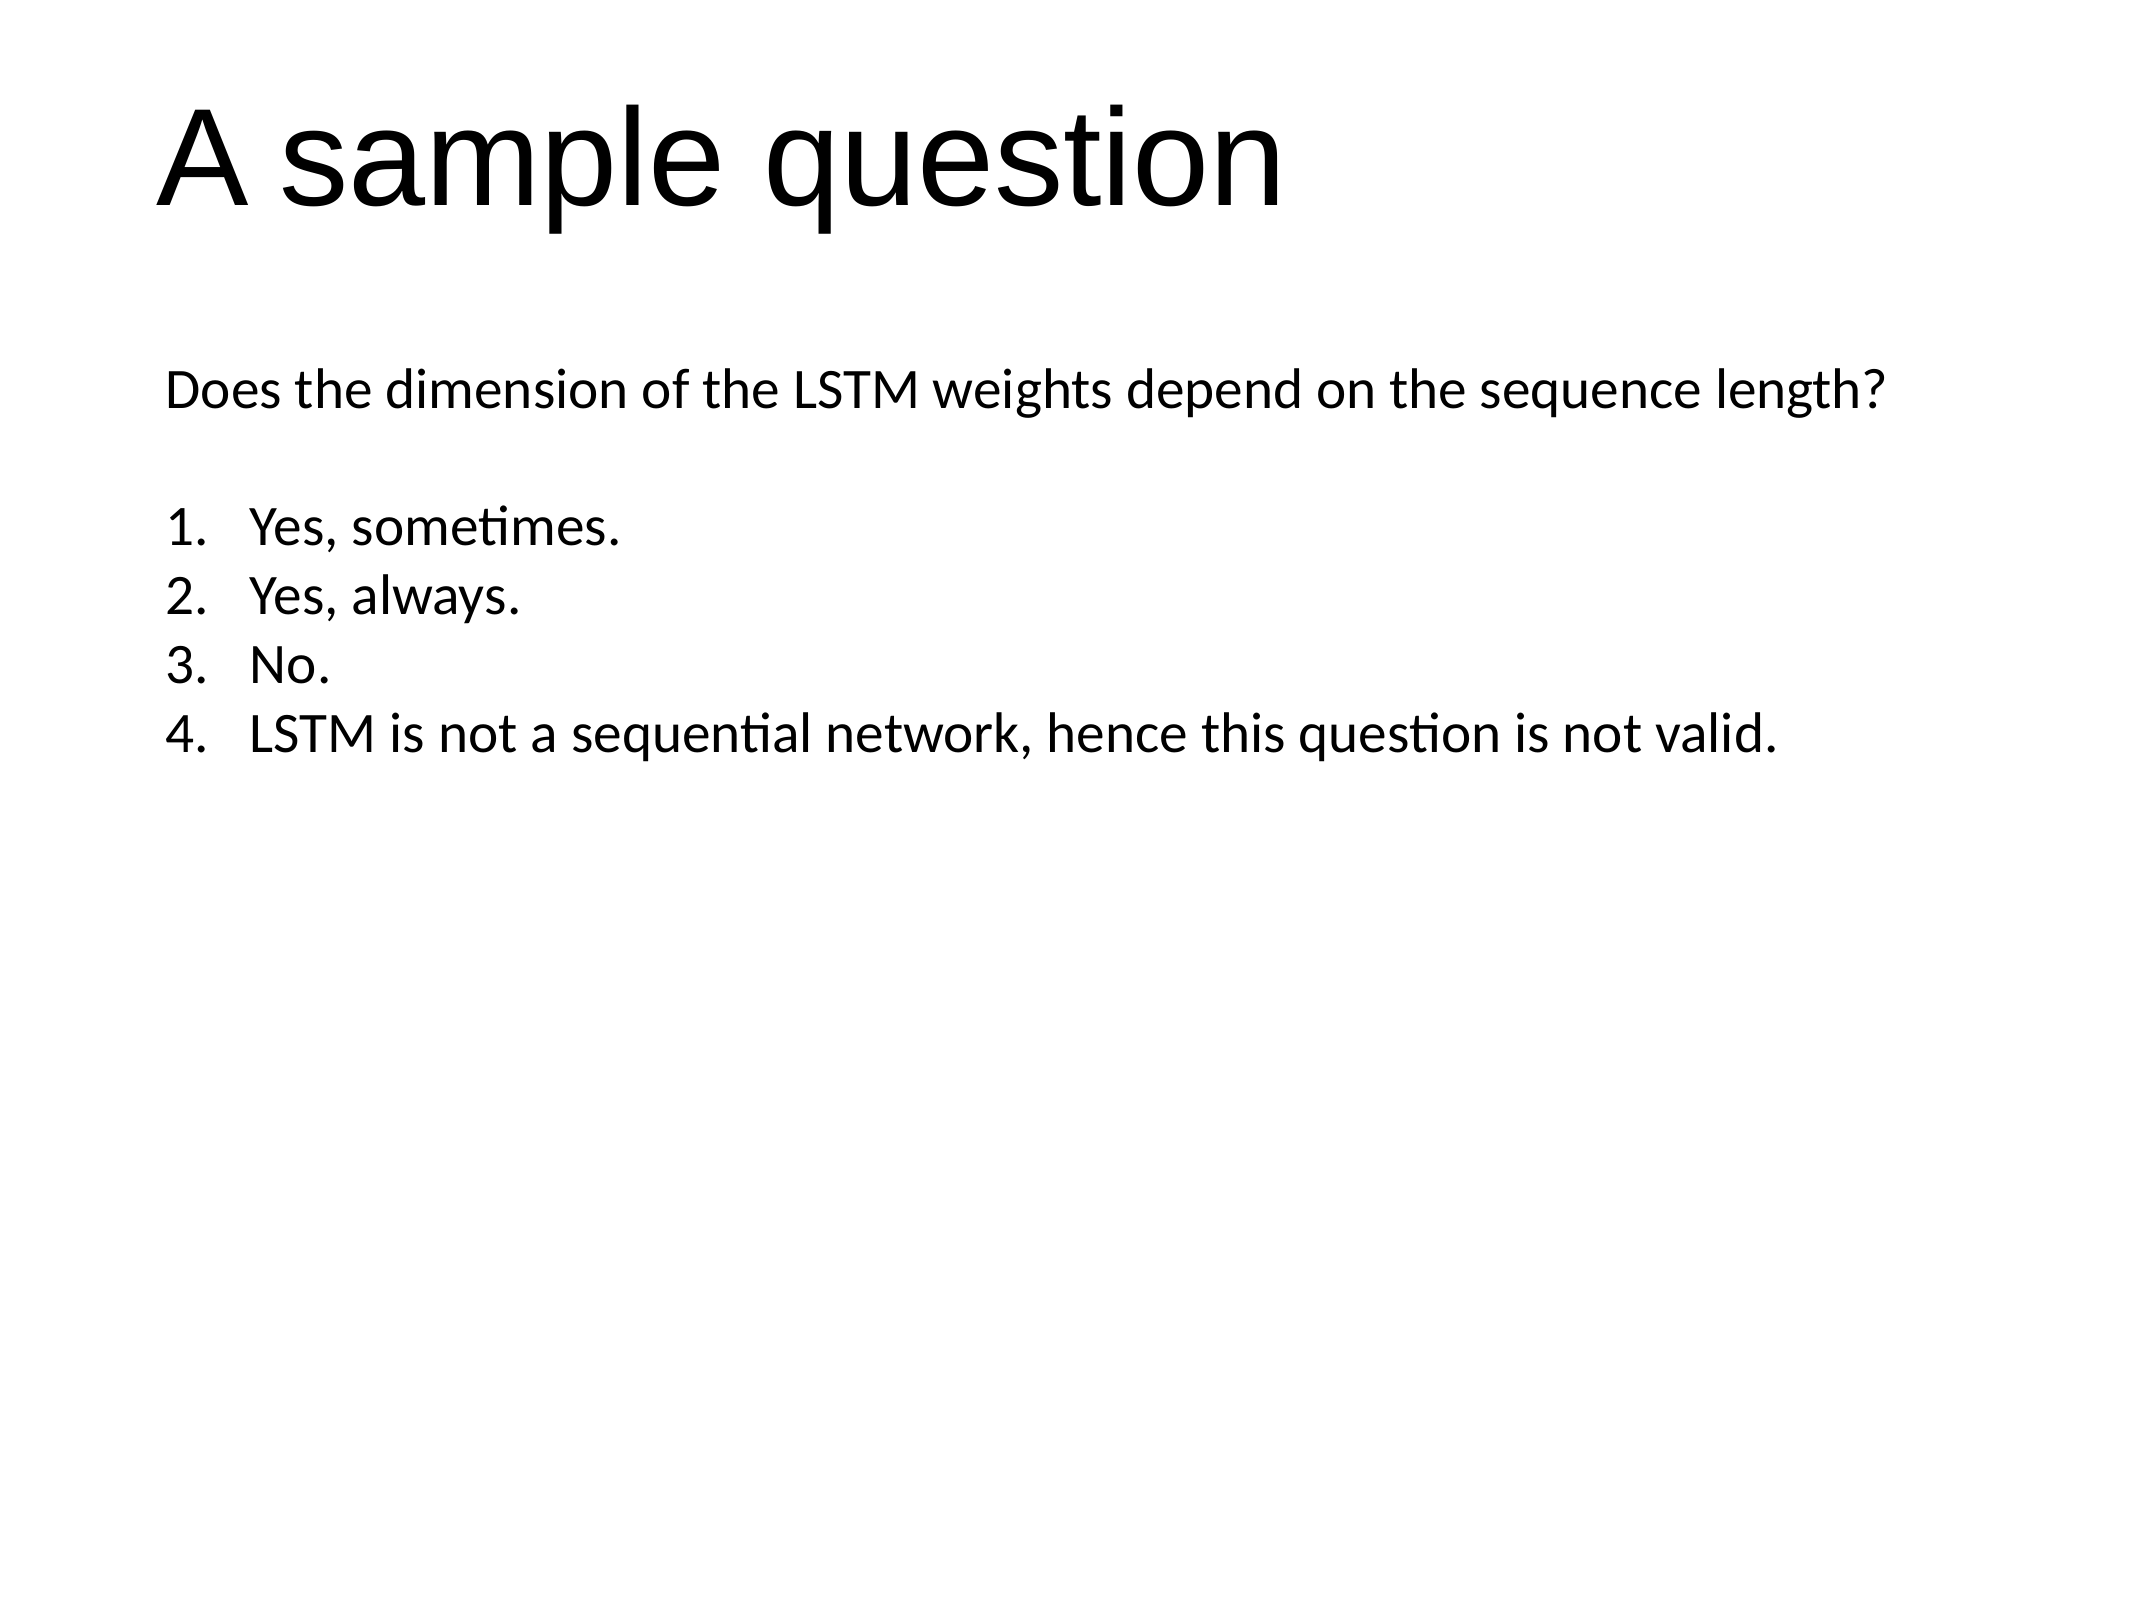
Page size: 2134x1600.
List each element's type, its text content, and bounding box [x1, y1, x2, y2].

title A sample question [154, 65, 2067, 274]
text_box Does the dimension of the LSTM weights depend on the sequence length? Yes, sometimes. Yes, always. No. LSTM is not a sequential network, hence this question is not valid. [150, 274, 2134, 1413]
